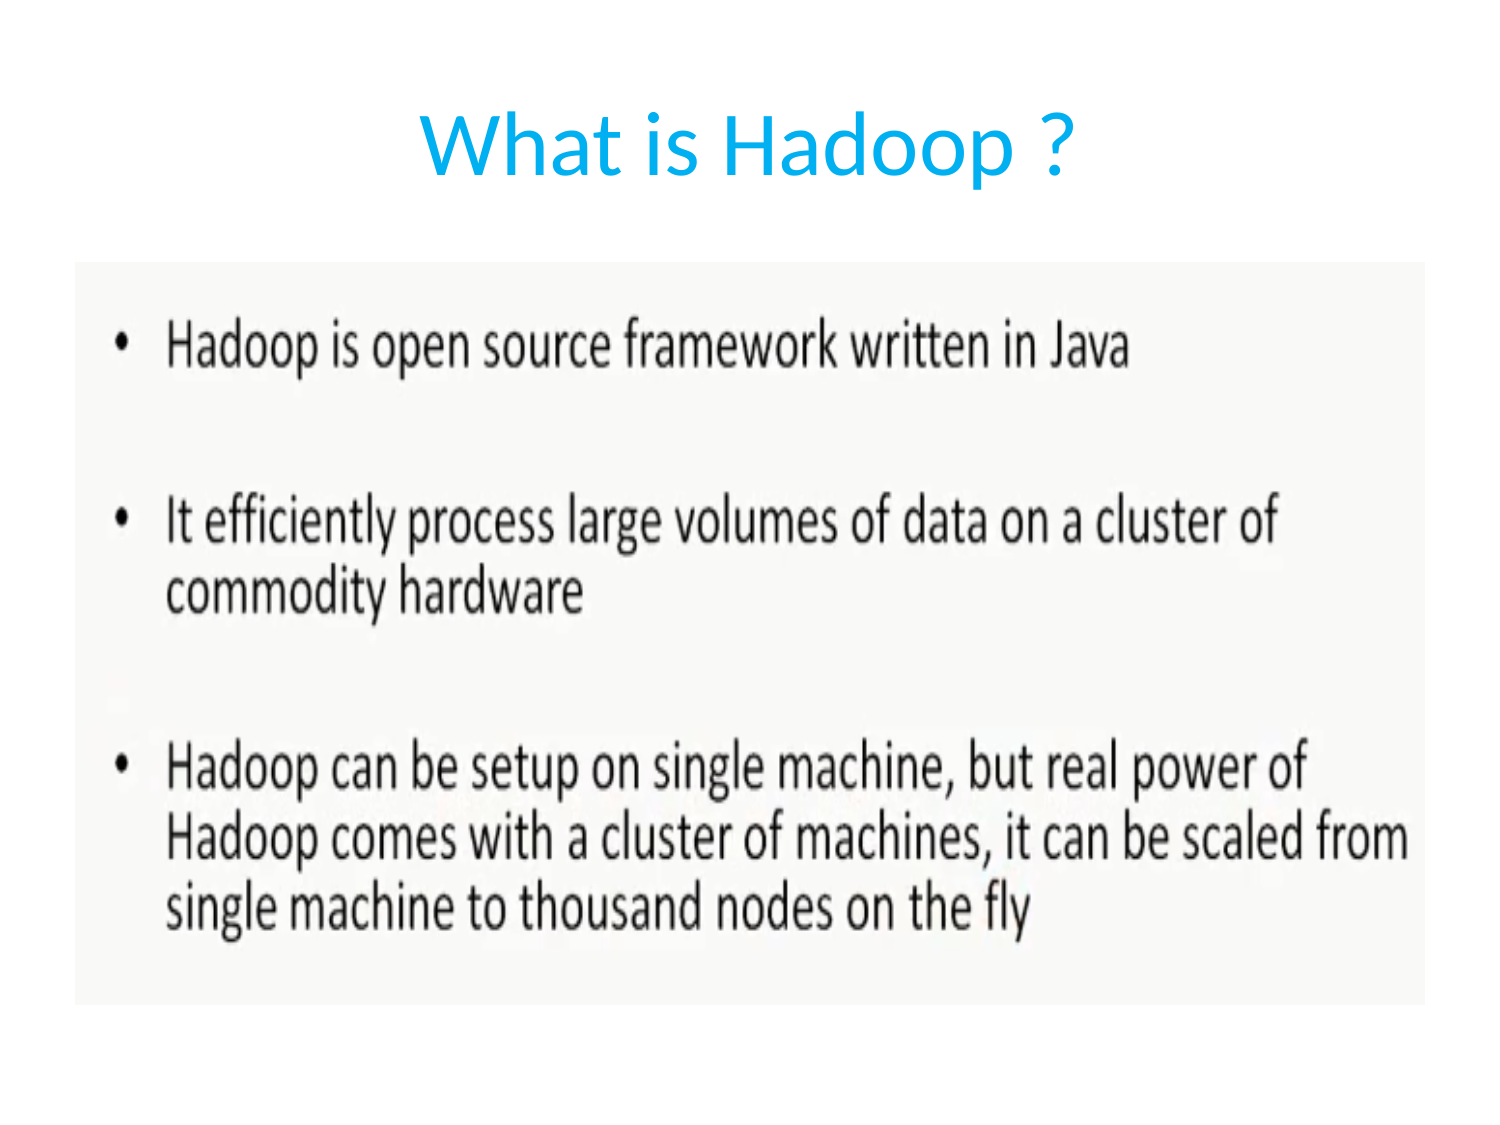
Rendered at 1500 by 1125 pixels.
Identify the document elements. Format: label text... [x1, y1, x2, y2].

title What is Hadoop ? [75, 45, 1425, 233]
picture [74, 262, 1426, 1006]
